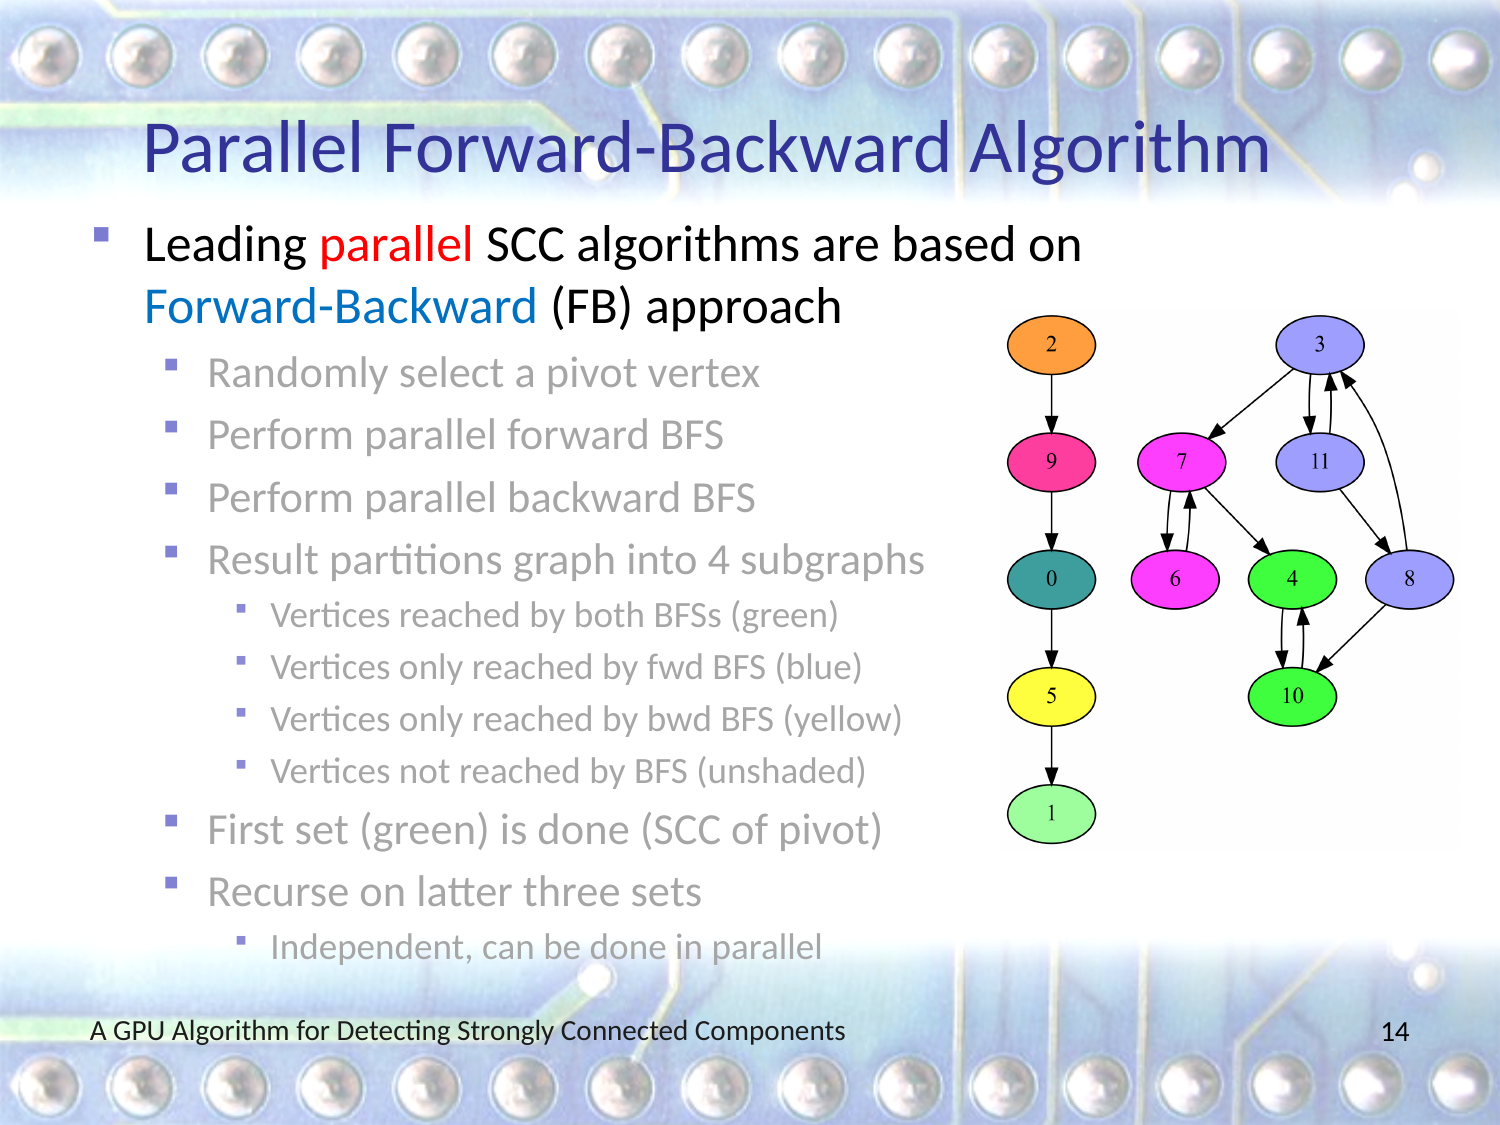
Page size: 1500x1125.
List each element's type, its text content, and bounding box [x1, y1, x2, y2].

picture [1001, 309, 1460, 850]
slide_number 14 [1112, 979, 1426, 1055]
slide_number A GPU Algorithm for Detecting Strongly Connected Components [74, 978, 1113, 1055]
list Leading parallel SCC algorithms are based on Forward-Backward (FB) approach Randomly select a pivot vertex Perform parallel forward BFS Perform parallel backward BFS Result partitions graph into 4 subgraphs Vertices reached by both BFSs (green) Vertices only reached by fwd BFS (blue) Vertices only reached by bwd BFS (yellow) Vertices not reached by BFS (unshaded) First set (green) is done (SCC of pivot) Recurse on latter three sets Independent, can be done in parallel [74, 202, 1425, 976]
title Parallel Forward-Backward Algorithm [74, 89, 1426, 195]
